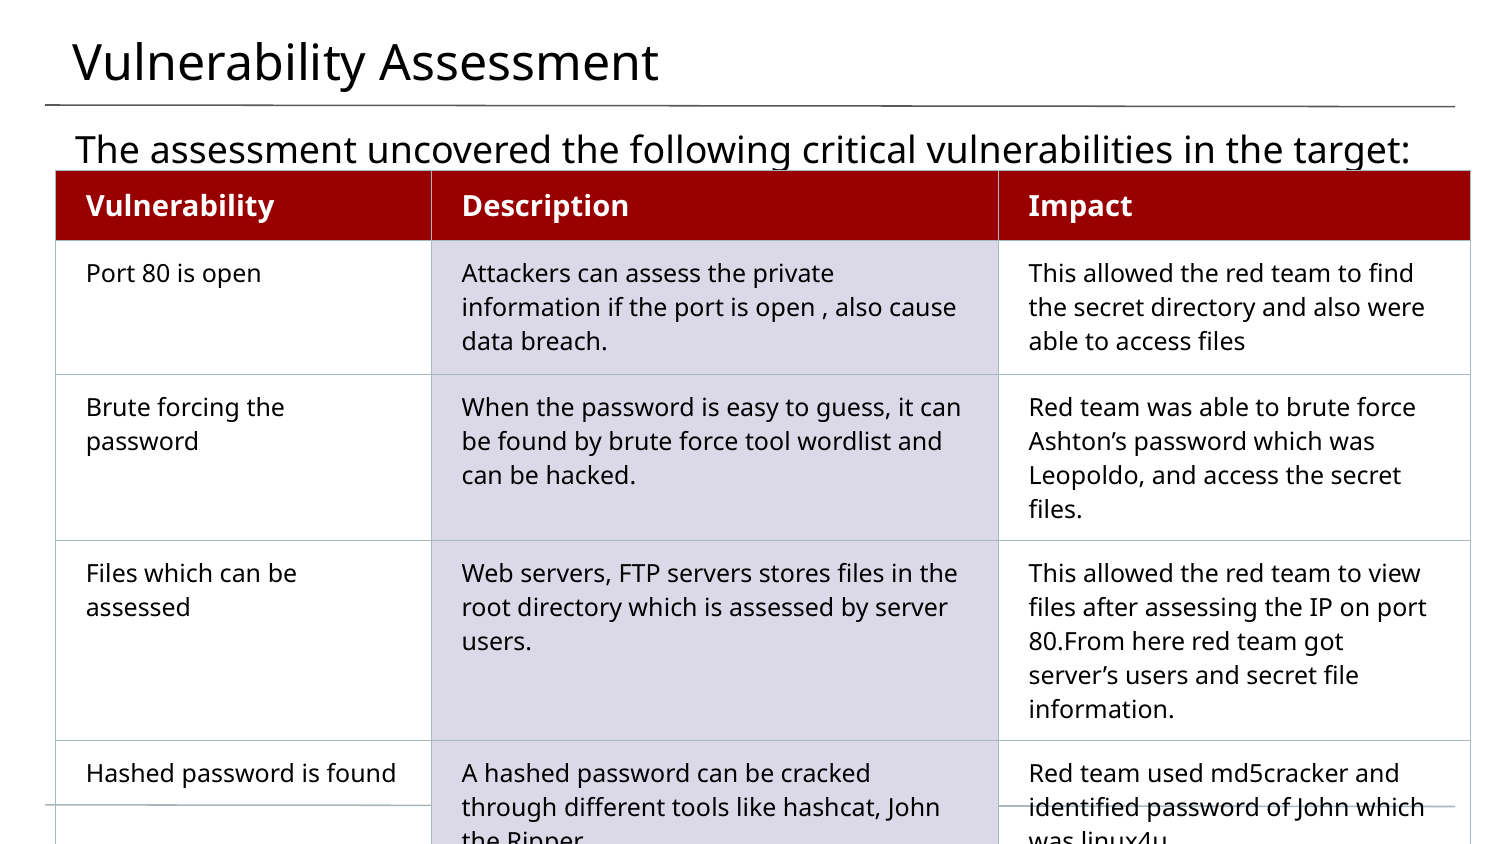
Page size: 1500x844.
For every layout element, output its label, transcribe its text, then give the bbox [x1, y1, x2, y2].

table_cell Files which can be assessed [56, 541, 431, 740]
table_header Vulnerability [56, 171, 431, 240]
table_cell Hashed password is found [56, 741, 431, 844]
table_cell A hashed password can be cracked through different tools like hashcat, John the Ripper. [432, 741, 998, 844]
subtitle The assessment uncovered the following critical vulnerabilities in the target: [0, 110, 1500, 171]
table_header Description [432, 171, 998, 240]
table_cell Web servers, FTP servers stores files in the root directory which is assessed by server users. [432, 541, 998, 740]
table_cell When the password is easy to guess, it can be found by brute force tool wordlist and can be hacked. [432, 375, 998, 540]
table_cell This allowed the red team to view files after assessing the IP on port 80.From here red team got server’s users and secret file information. [999, 541, 1470, 740]
table_cell Red team was able to brute force Ashton’s password which was Leopoldo, and access the secret files. [999, 375, 1470, 540]
table_header Impact [999, 171, 1470, 240]
table_cell This allowed the red team to find the secret directory and also were able to access files [999, 241, 1470, 374]
table_cell Brute forcing the password [56, 375, 431, 540]
title Vulnerability Assessment [0, 0, 1500, 88]
table_cell Red team used md5cracker and identified password of John which was linux4u [999, 741, 1470, 844]
table_cell Attackers can assess the private information if the port is open , also cause data breach. [432, 241, 998, 374]
table_cell Port 80 is open [56, 241, 431, 374]
